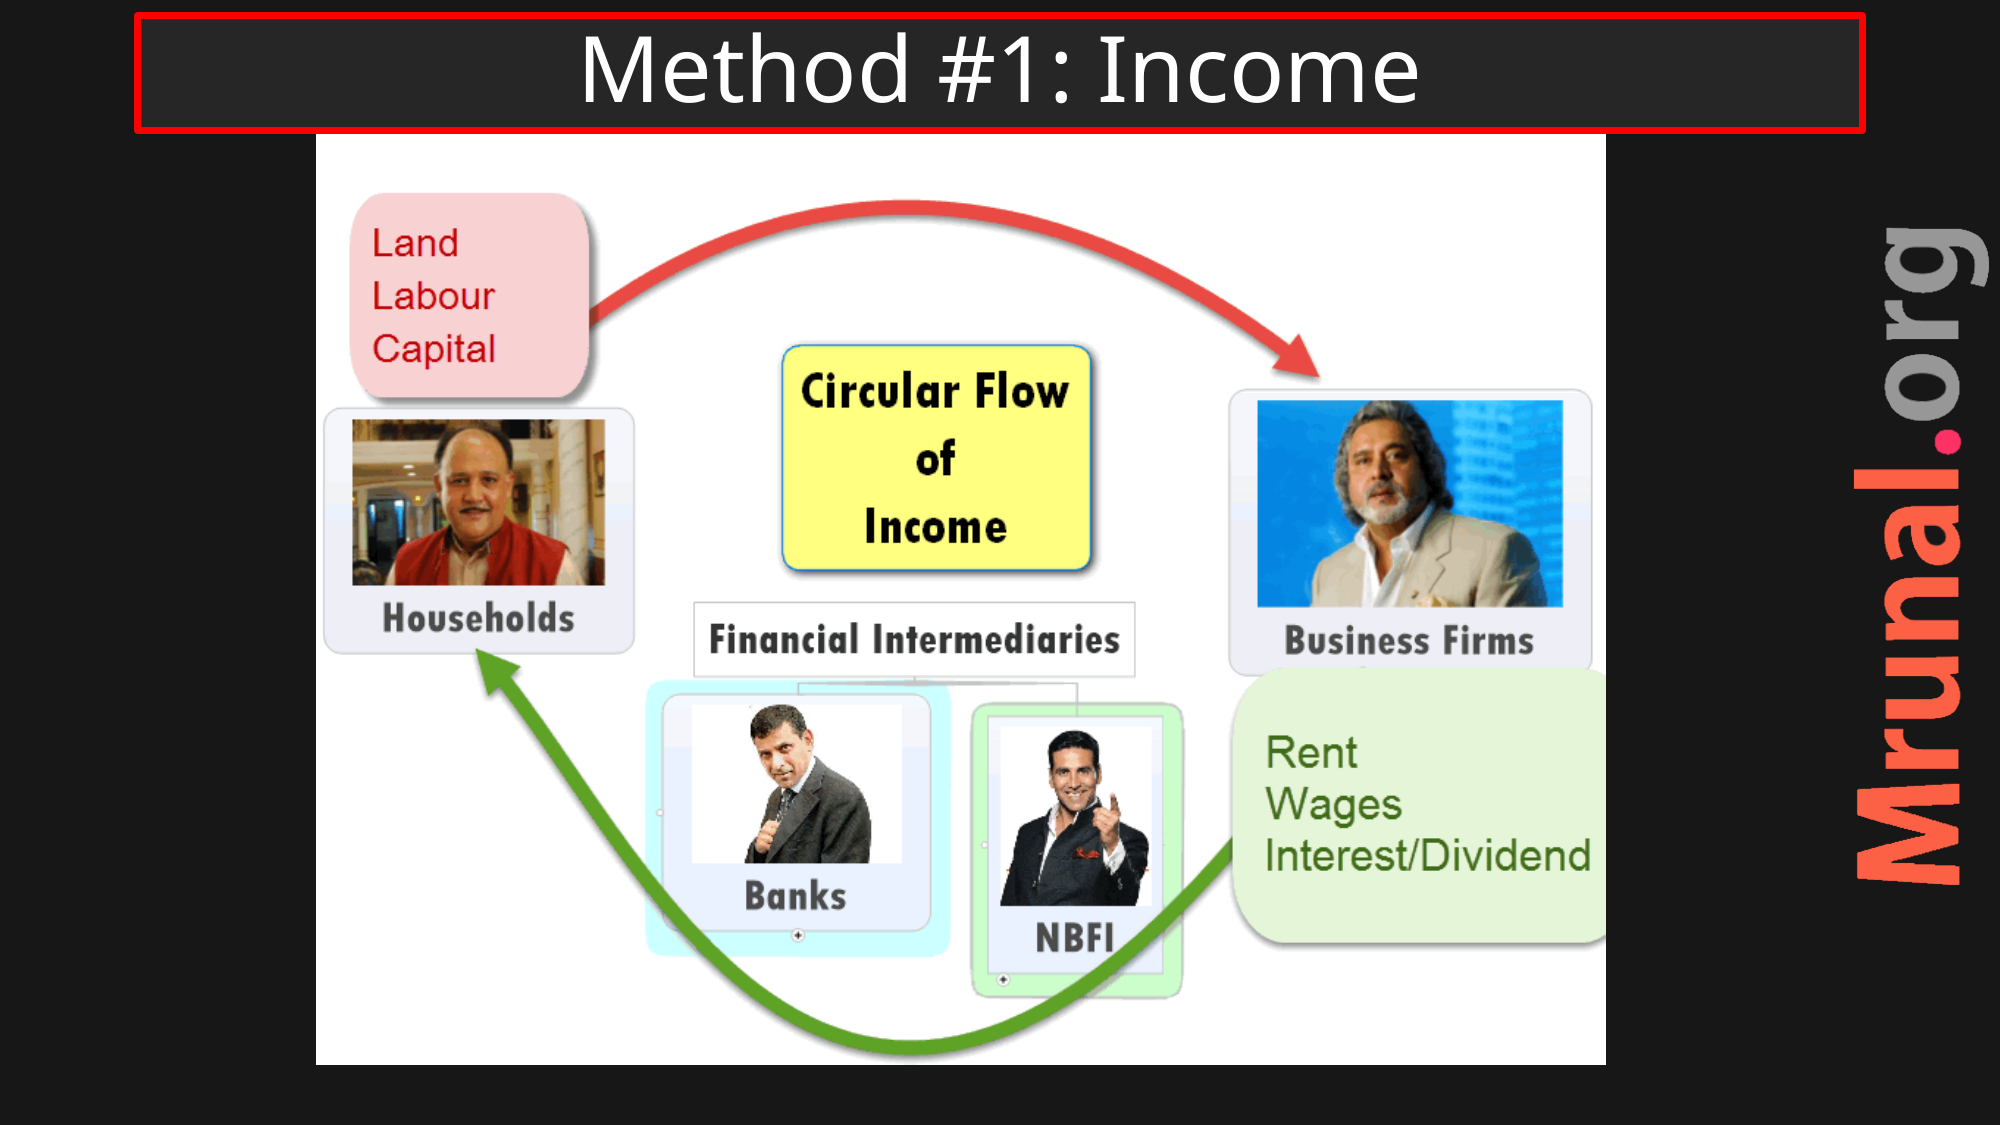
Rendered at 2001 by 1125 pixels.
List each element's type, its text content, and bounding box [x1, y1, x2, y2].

picture [1832, 223, 2000, 894]
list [316, 130, 1606, 1065]
title Method #1: Income [134, 12, 1866, 134]
